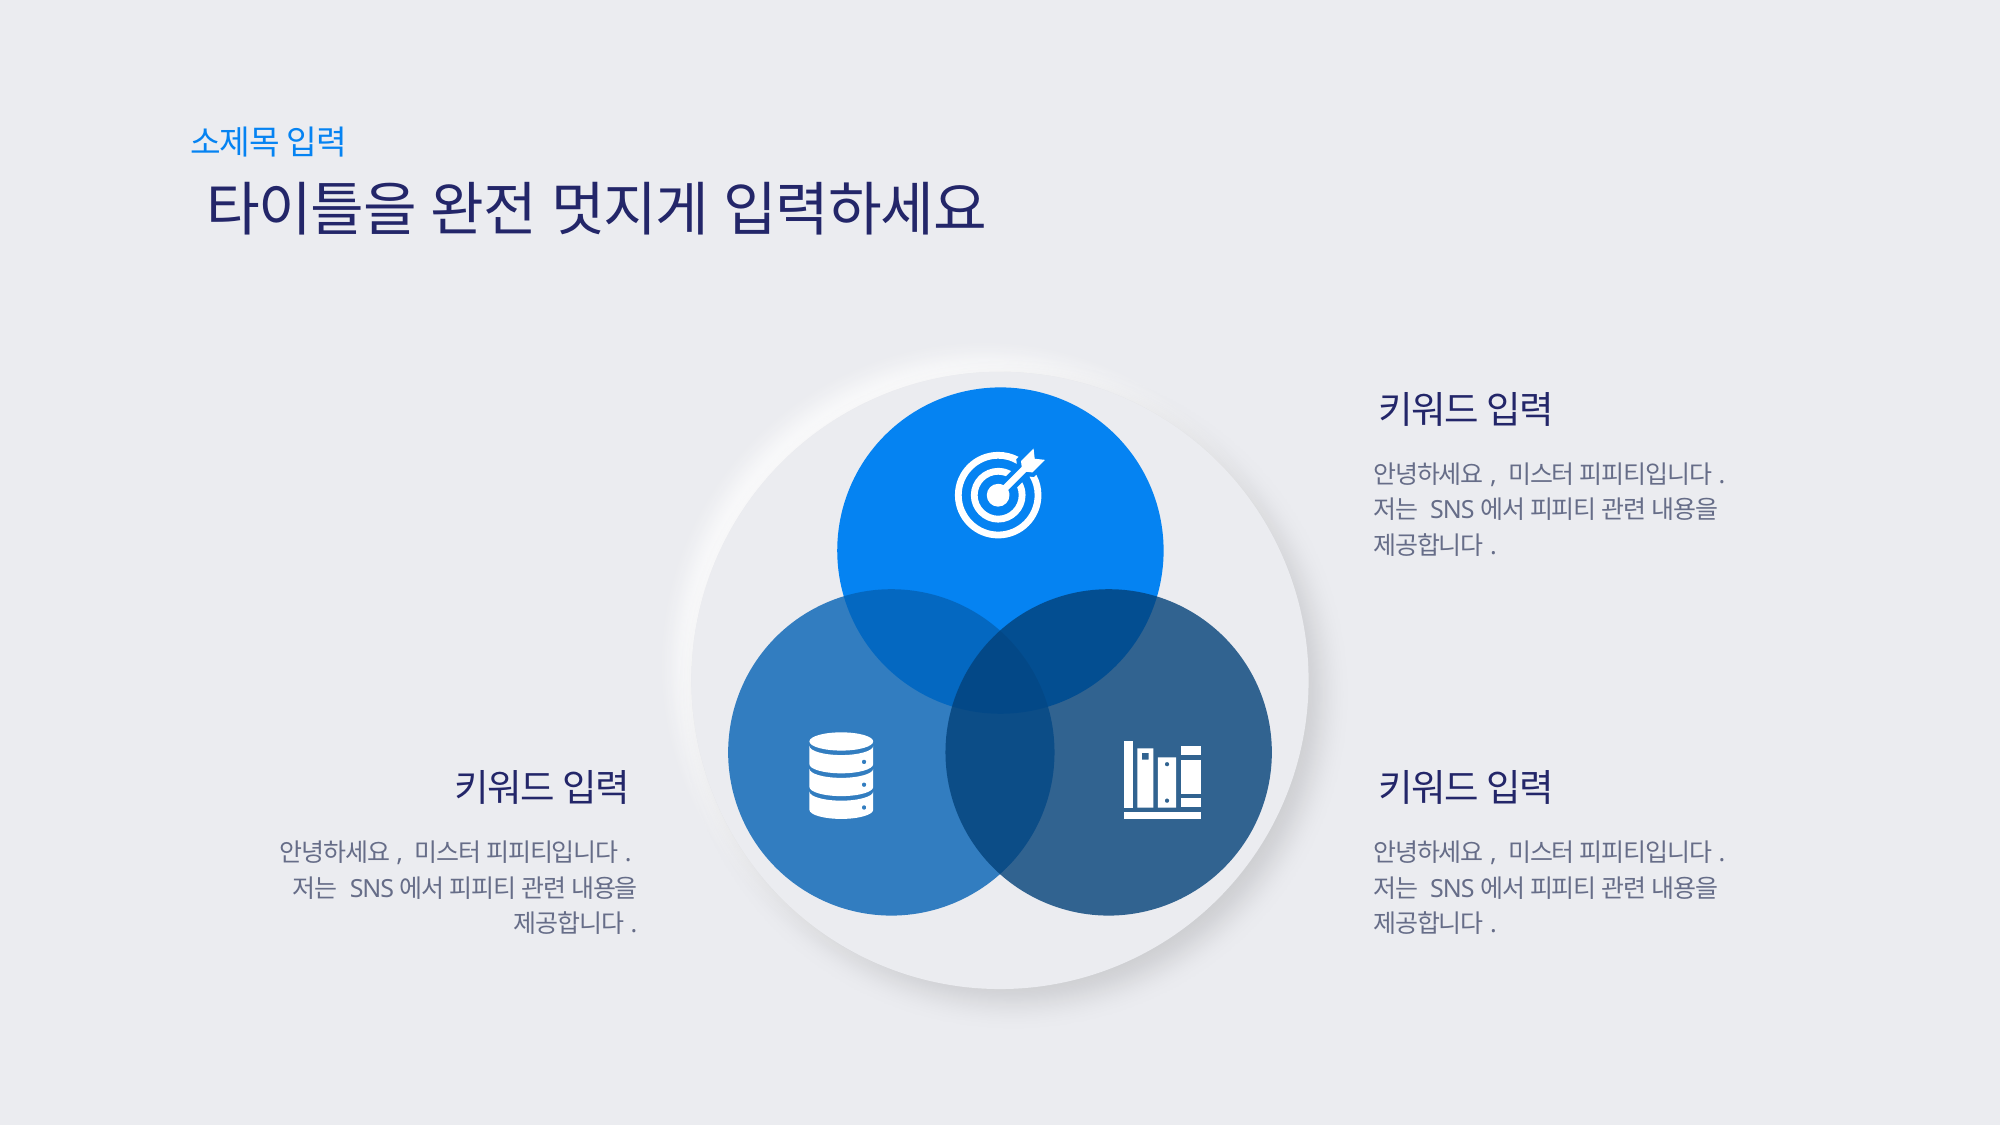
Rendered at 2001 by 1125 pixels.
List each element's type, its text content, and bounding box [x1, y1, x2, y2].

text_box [1123, 741, 1202, 819]
text_box 키워드 입력 [1378, 385, 1555, 431]
text_box 안녕하세요, 미스터 피피티입니다. 저는 SNS에서 피피티 관련 내용을 제공합니다. [1373, 830, 1800, 938]
text_box 안녕하세요, 미스터 피피티입니다. 저는 SNS에서 피피티 관련 내용을 제공합니다. [1373, 452, 1800, 560]
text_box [809, 732, 874, 819]
text_box 소제목 입력 [190, 120, 348, 161]
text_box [691, 371, 1309, 990]
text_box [954, 448, 1045, 539]
text_box 타이틀을 완전 멋지게 입력하세요 [206, 165, 987, 243]
text_box 키워드 입력 [1378, 763, 1555, 809]
text_box 키워드 입력 [454, 763, 631, 809]
text_box 안녕하세요, 미스터 피피티입니다. 저는 SNS에서 피피티 관련 내용을 제공합니다. [209, 830, 638, 938]
